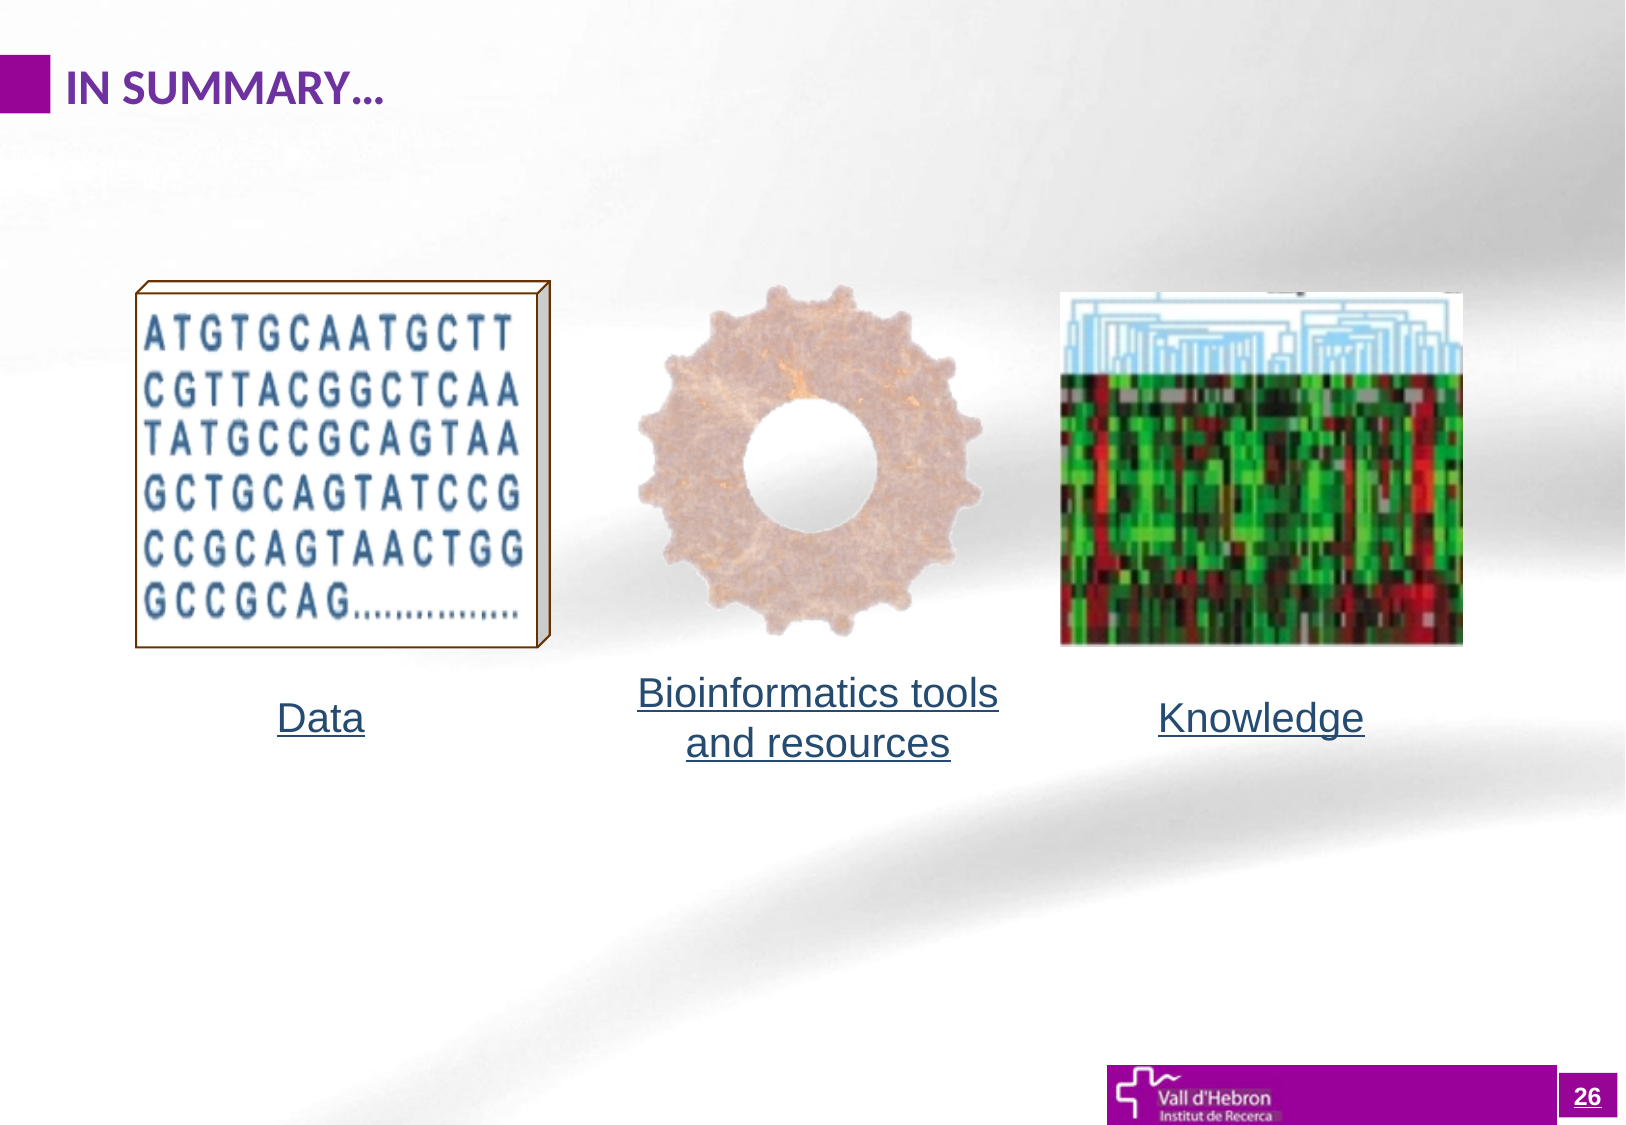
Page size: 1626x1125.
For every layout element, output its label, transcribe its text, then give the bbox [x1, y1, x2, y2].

text_box 26 [1559, 1072, 1618, 1118]
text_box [1060, 291, 1463, 647]
text_box [0, 54, 51, 114]
picture [112, 278, 586, 683]
text_box 27 [0, 0, 1625, 1125]
picture [611, 274, 1002, 654]
picture [1107, 1065, 1557, 1125]
text_box Data [230, 690, 411, 749]
text_box Bioinformatics tools and resources [611, 658, 1025, 774]
text_box Knowledge [1072, 683, 1451, 749]
